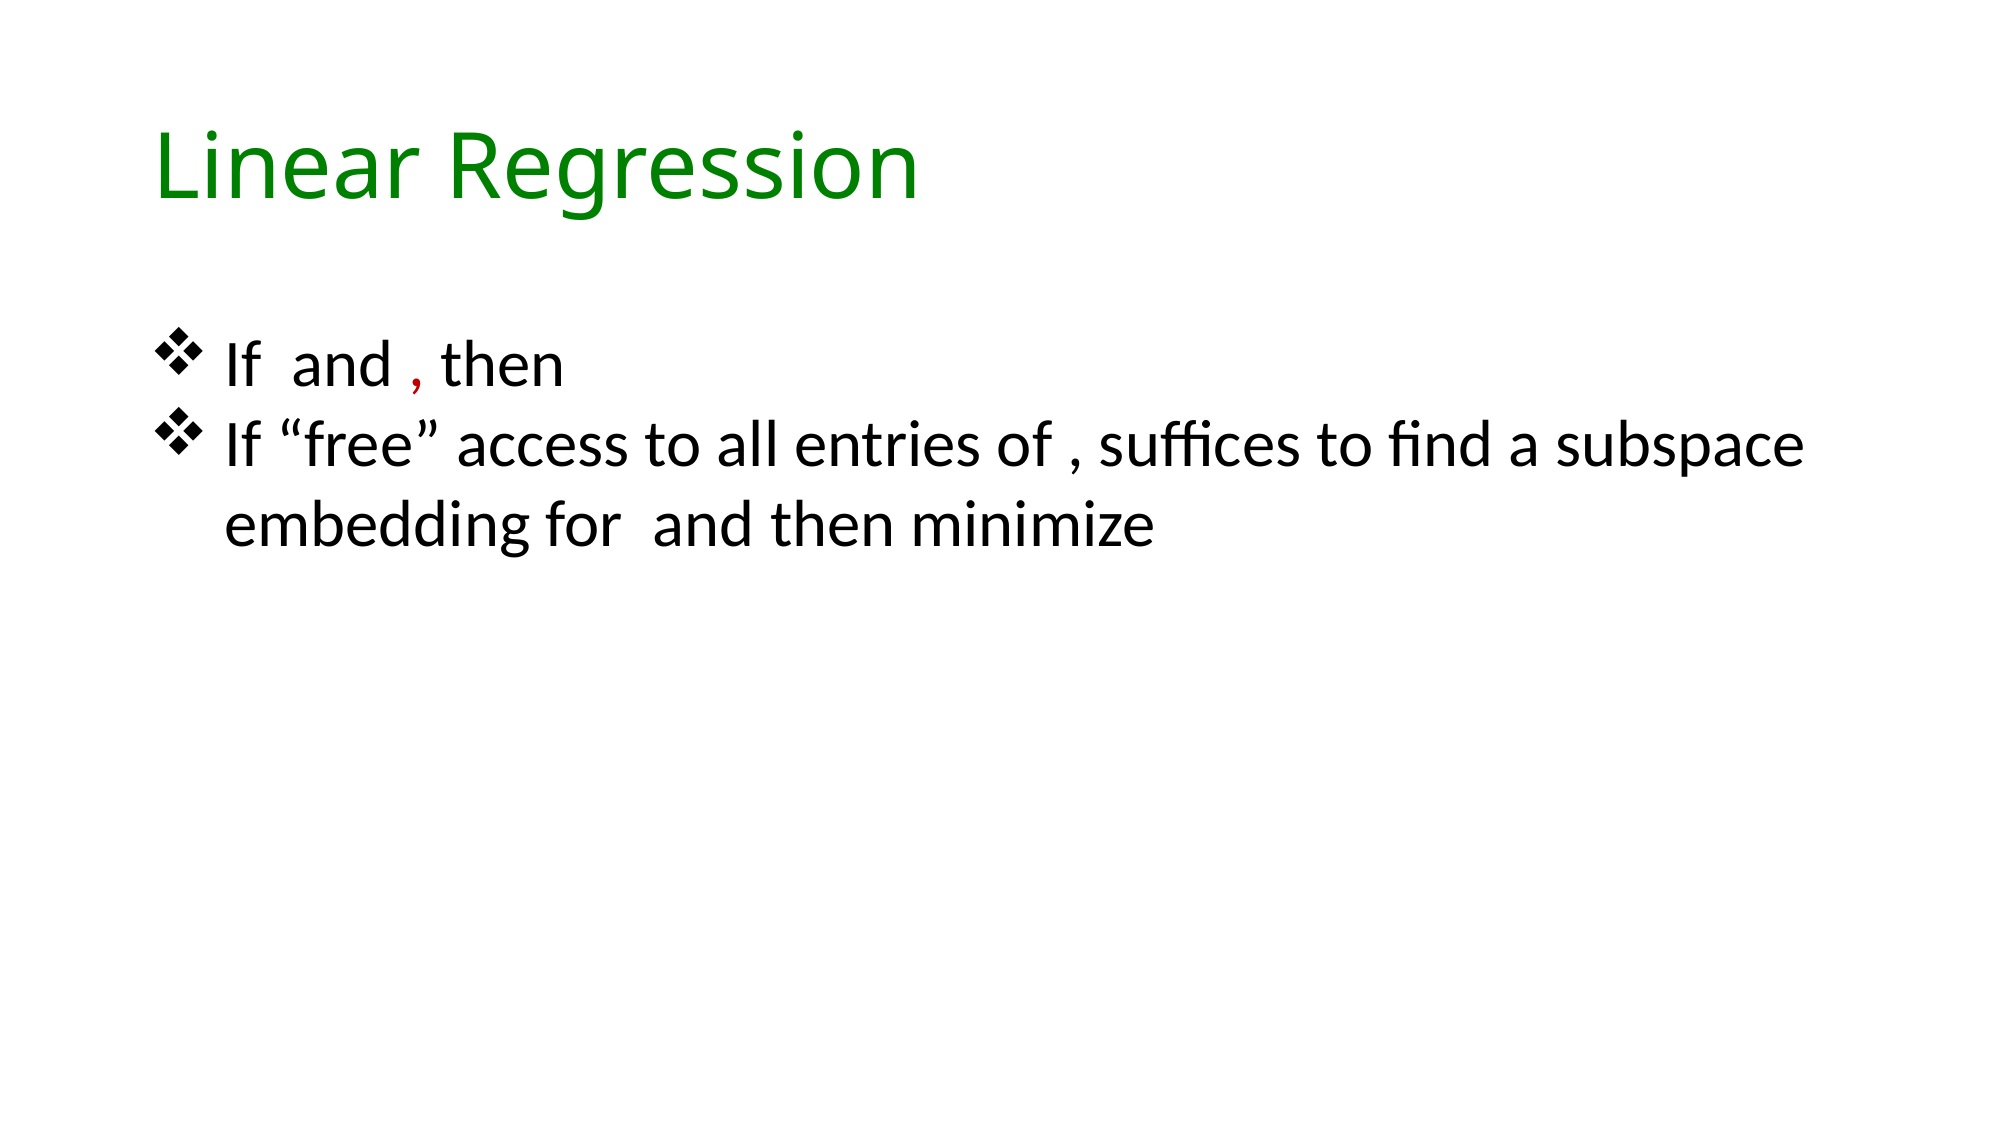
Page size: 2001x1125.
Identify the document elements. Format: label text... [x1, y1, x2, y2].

title Linear Regression [137, 59, 1863, 278]
